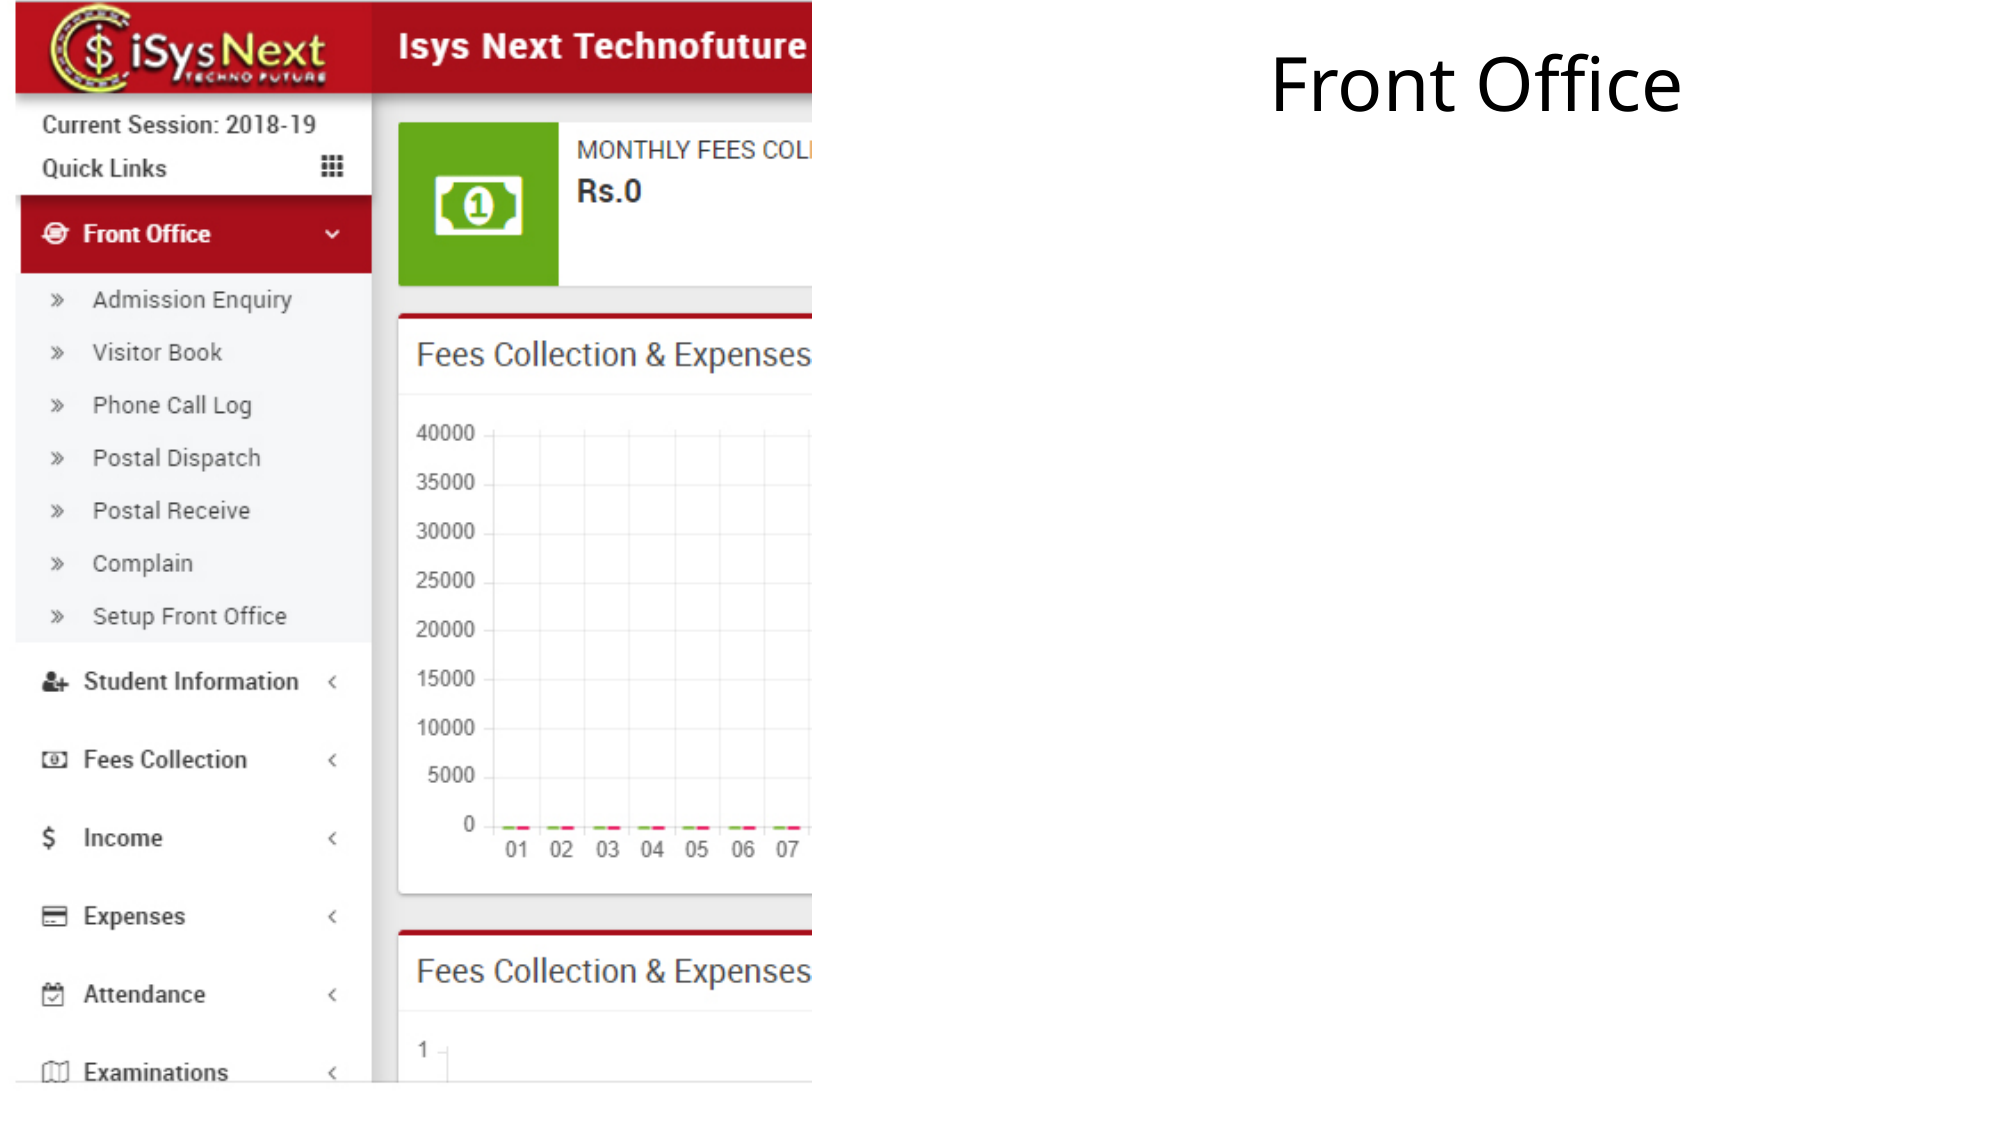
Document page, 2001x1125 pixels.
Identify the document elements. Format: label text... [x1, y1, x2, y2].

picture [7, 0, 812, 1095]
title Front Office [1197, 41, 1756, 136]
